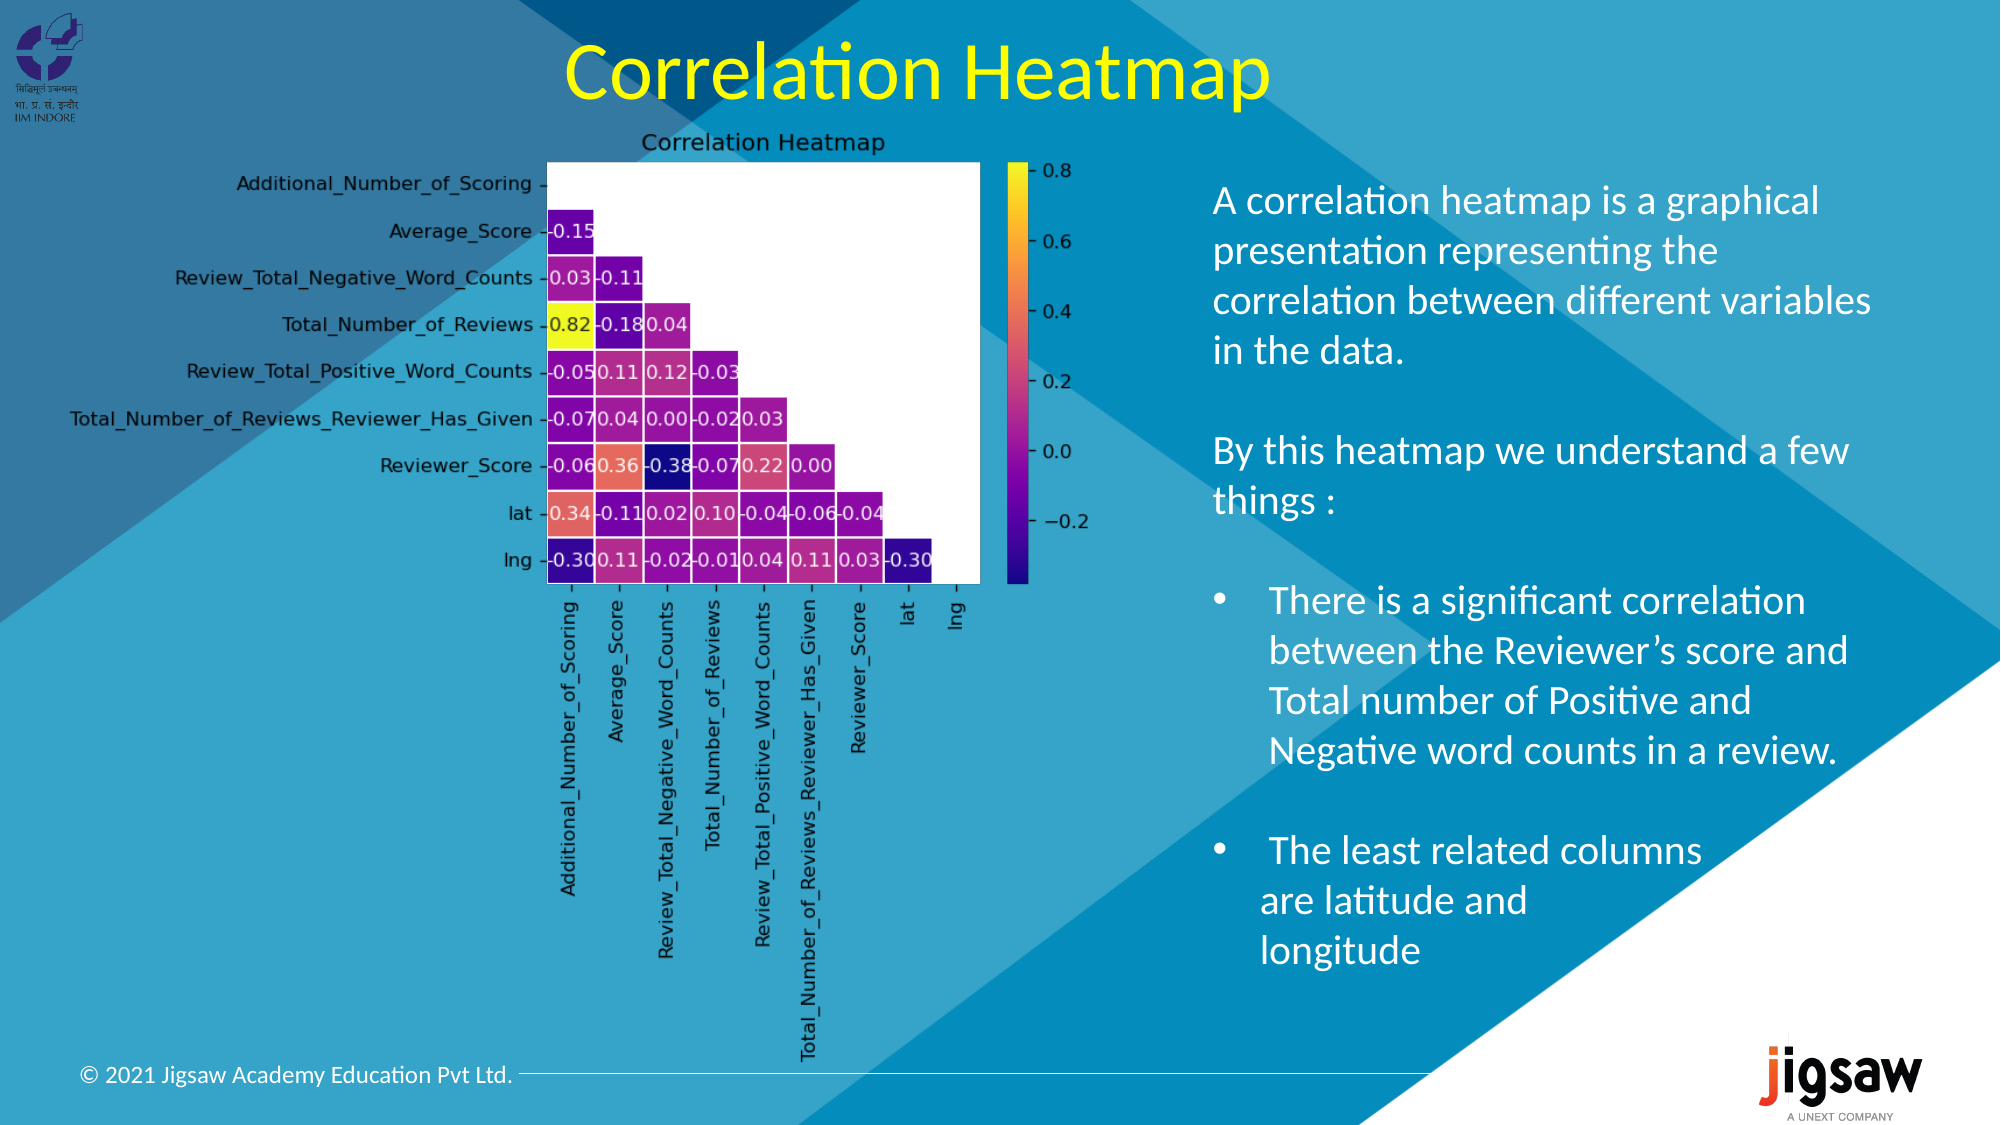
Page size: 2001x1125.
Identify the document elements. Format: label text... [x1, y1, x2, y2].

text_box A correlation heatmap is a graphical presentation representing the correlation between different variables in the data. By this heatmap we understand a few things : There is a significant correlation between the Reviewer’s score and Total number of Positive and Negative word counts in a review. The least related columns are latitude and longitude [1197, 165, 1912, 981]
title Correlation Heatmap [56, 26, 1782, 119]
picture [0, 0, 1197, 1125]
picture [1361, 662, 2000, 1125]
picture [1133, 0, 2000, 628]
